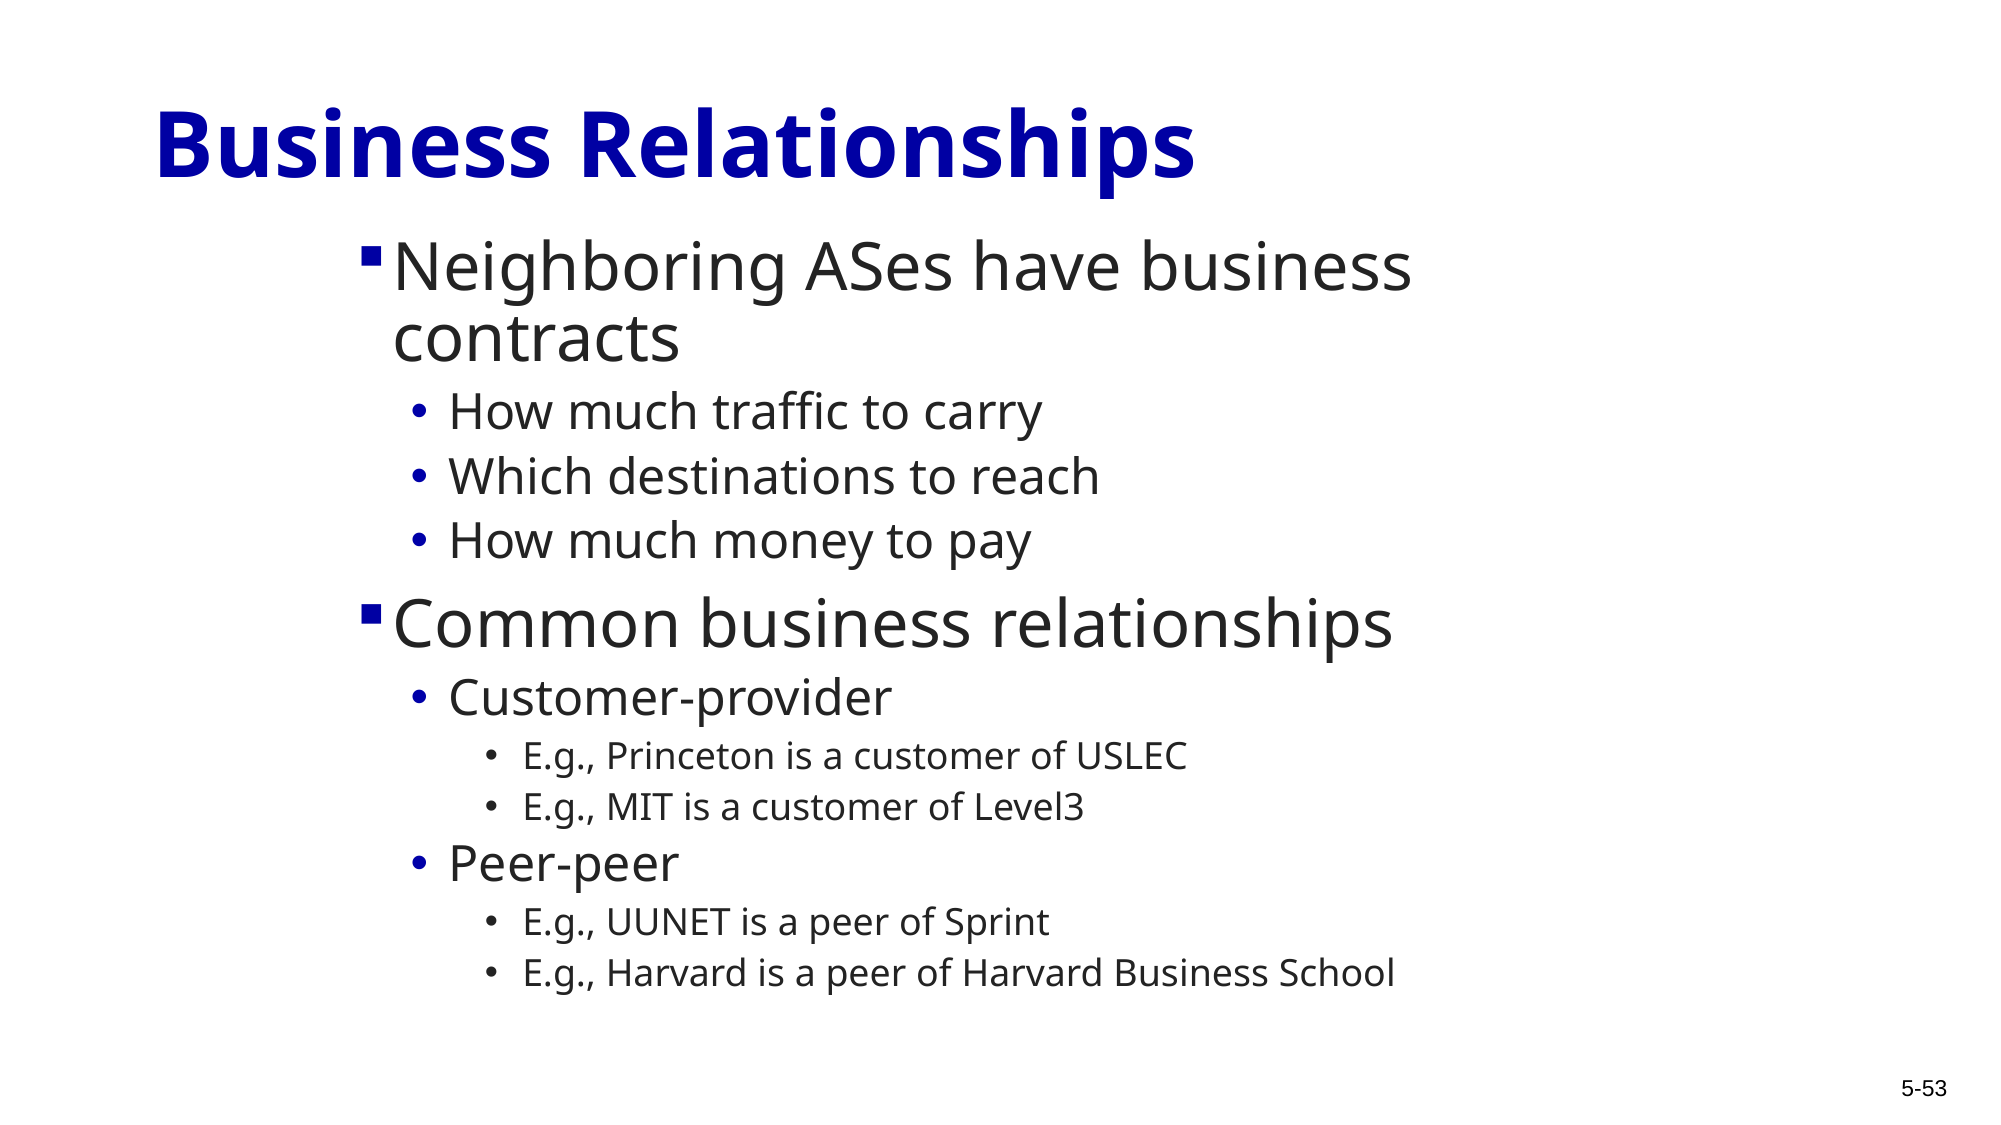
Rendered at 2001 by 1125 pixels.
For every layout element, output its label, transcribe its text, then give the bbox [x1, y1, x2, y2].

list Neighboring ASes have business contracts How much traffic to carry Which destinations to reach How much money to pay Common business relationships Customer-provider E.g., Princeton is a customer of USLEC E.g., MIT is a customer of Level3 Peer-peer E.g., UUNET is a peer of Sprint E.g., Harvard is a peer of Harvard Business School [319, 224, 1690, 964]
slide_number 5-53 [1512, 1056, 1963, 1117]
title Business Relationships [137, 74, 1863, 221]
